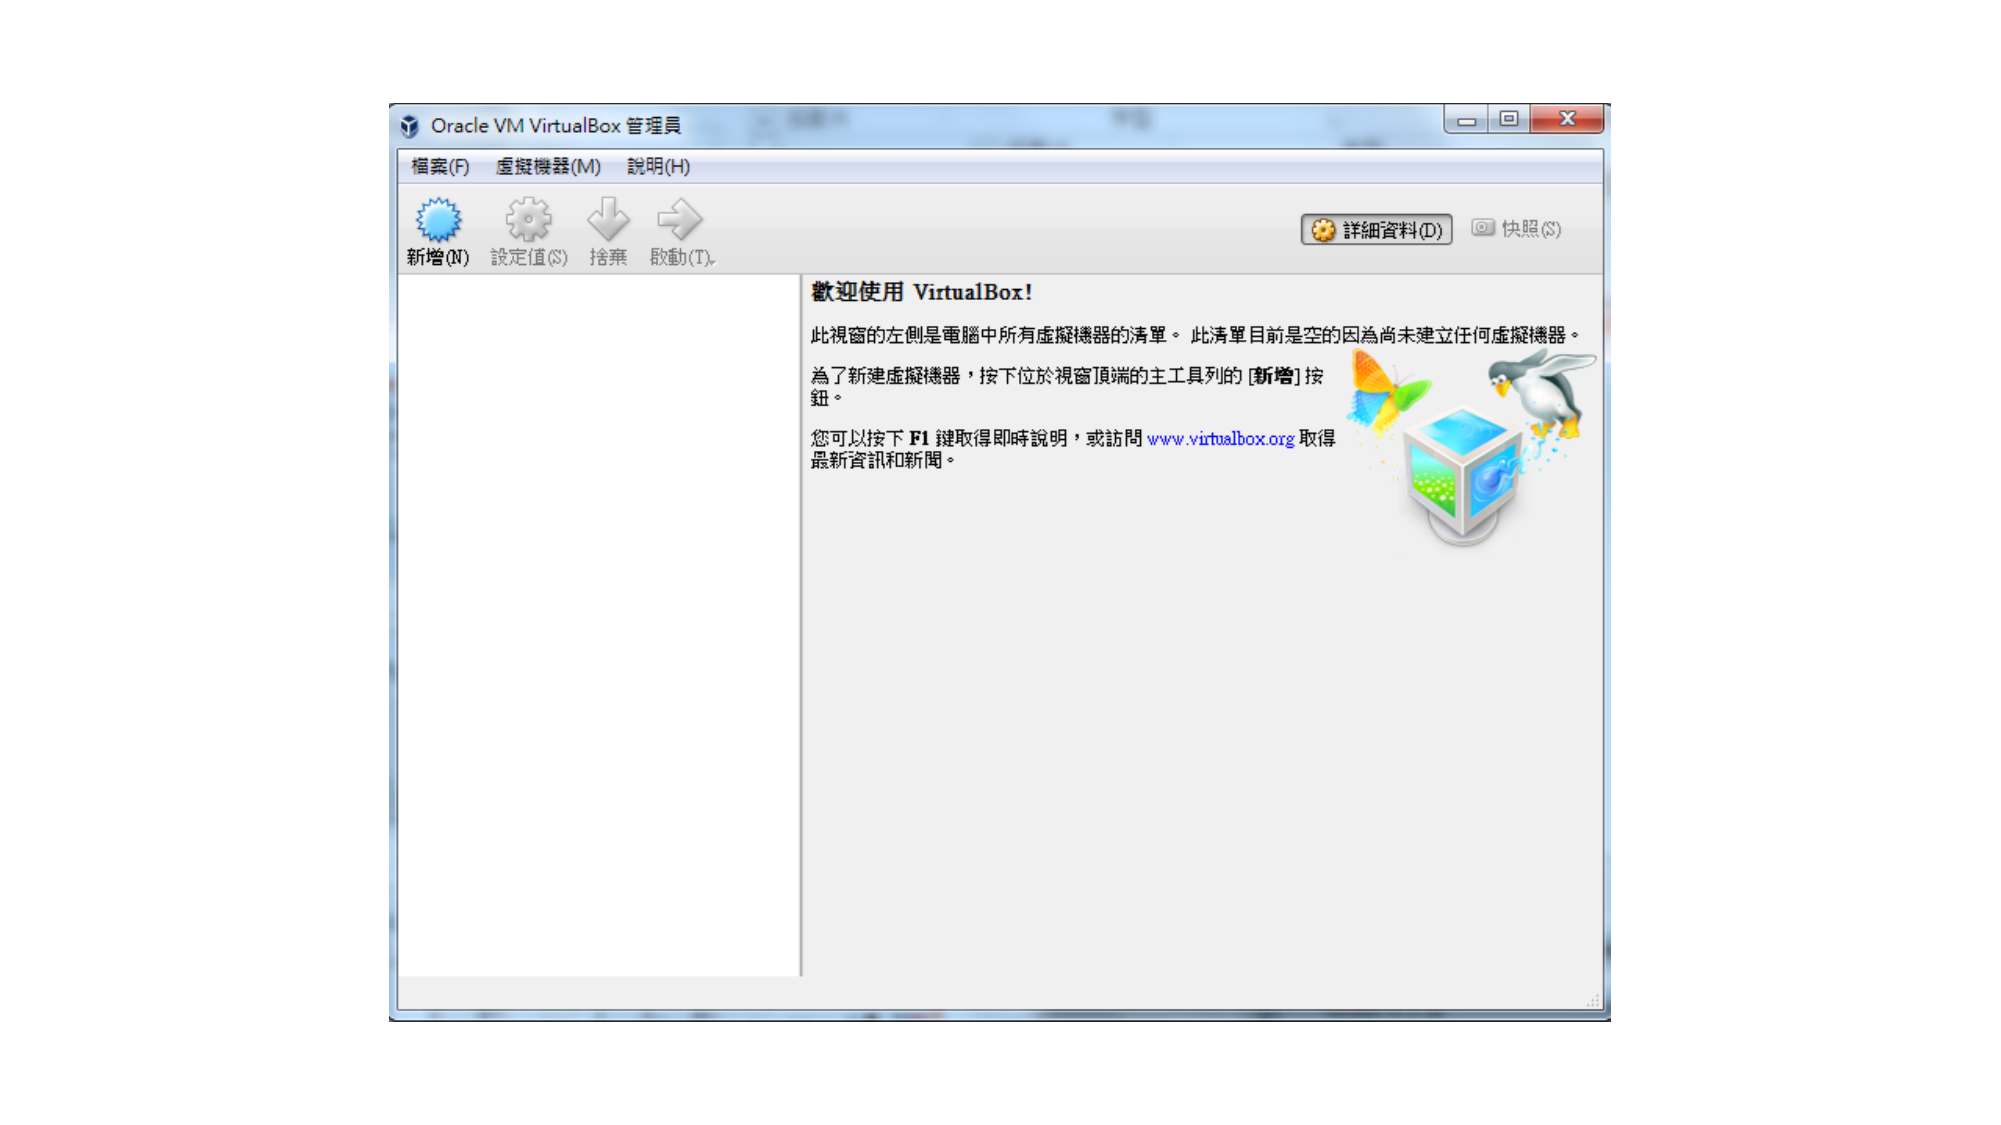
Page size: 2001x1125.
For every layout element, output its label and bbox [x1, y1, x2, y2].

picture [389, 103, 1611, 1022]
